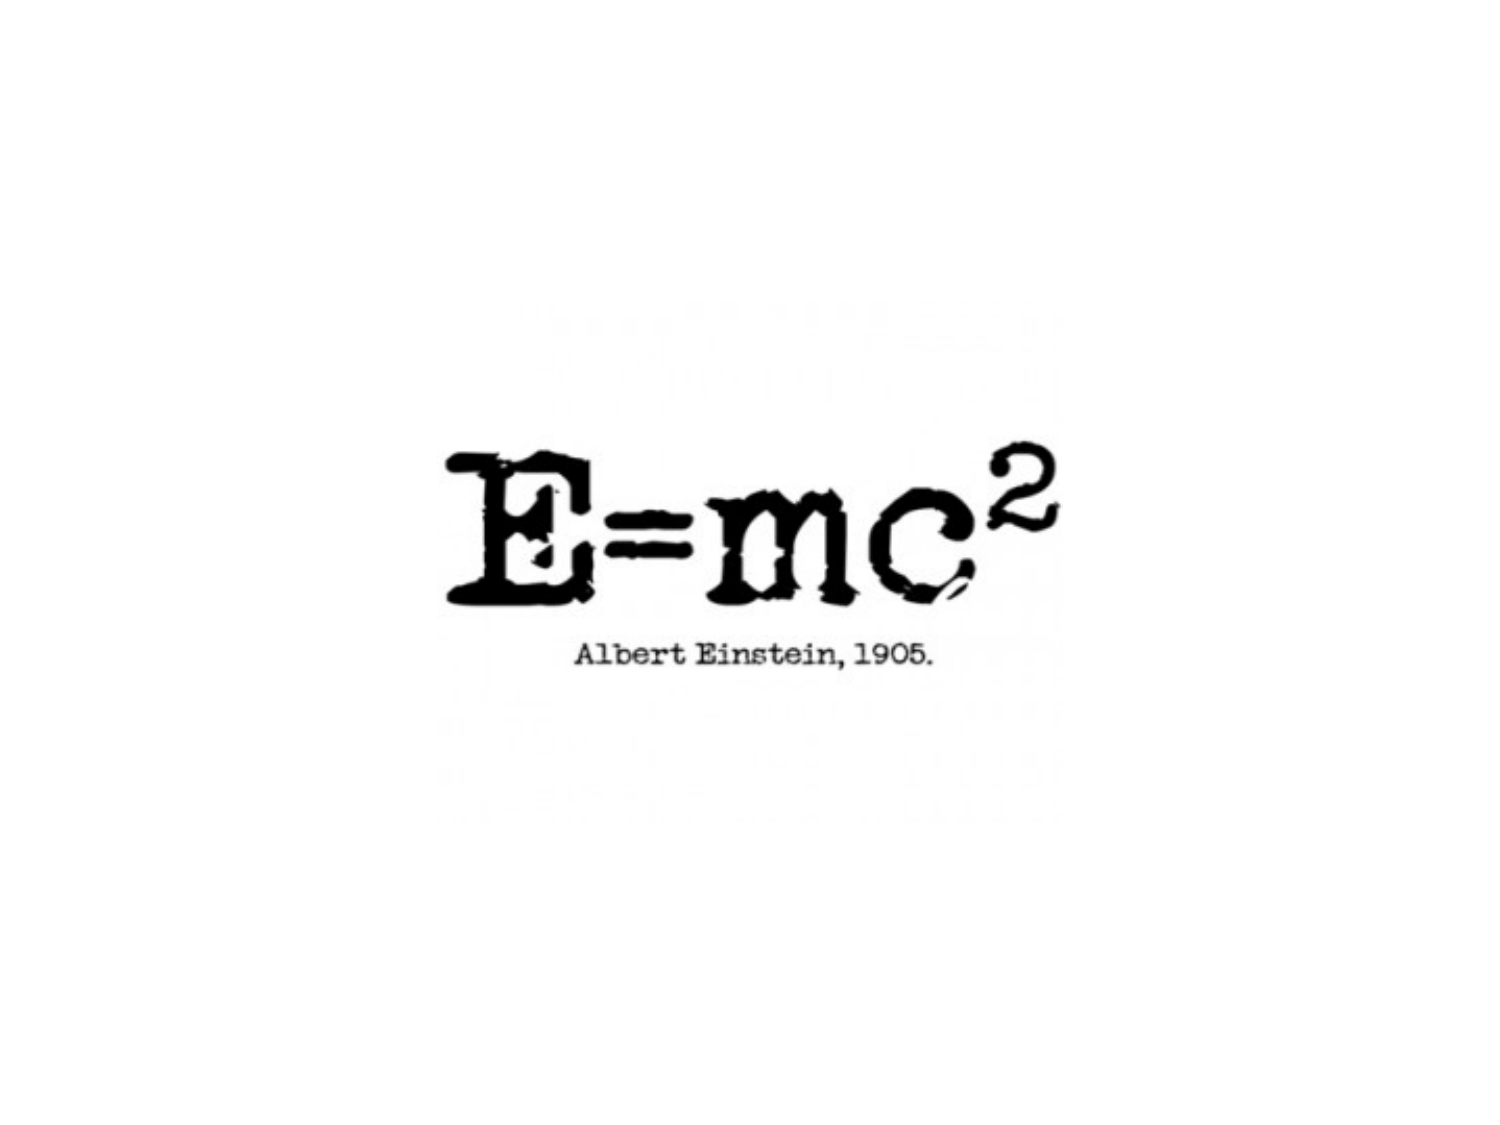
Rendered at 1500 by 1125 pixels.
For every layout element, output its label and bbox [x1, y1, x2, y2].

picture [437, 301, 1063, 824]
